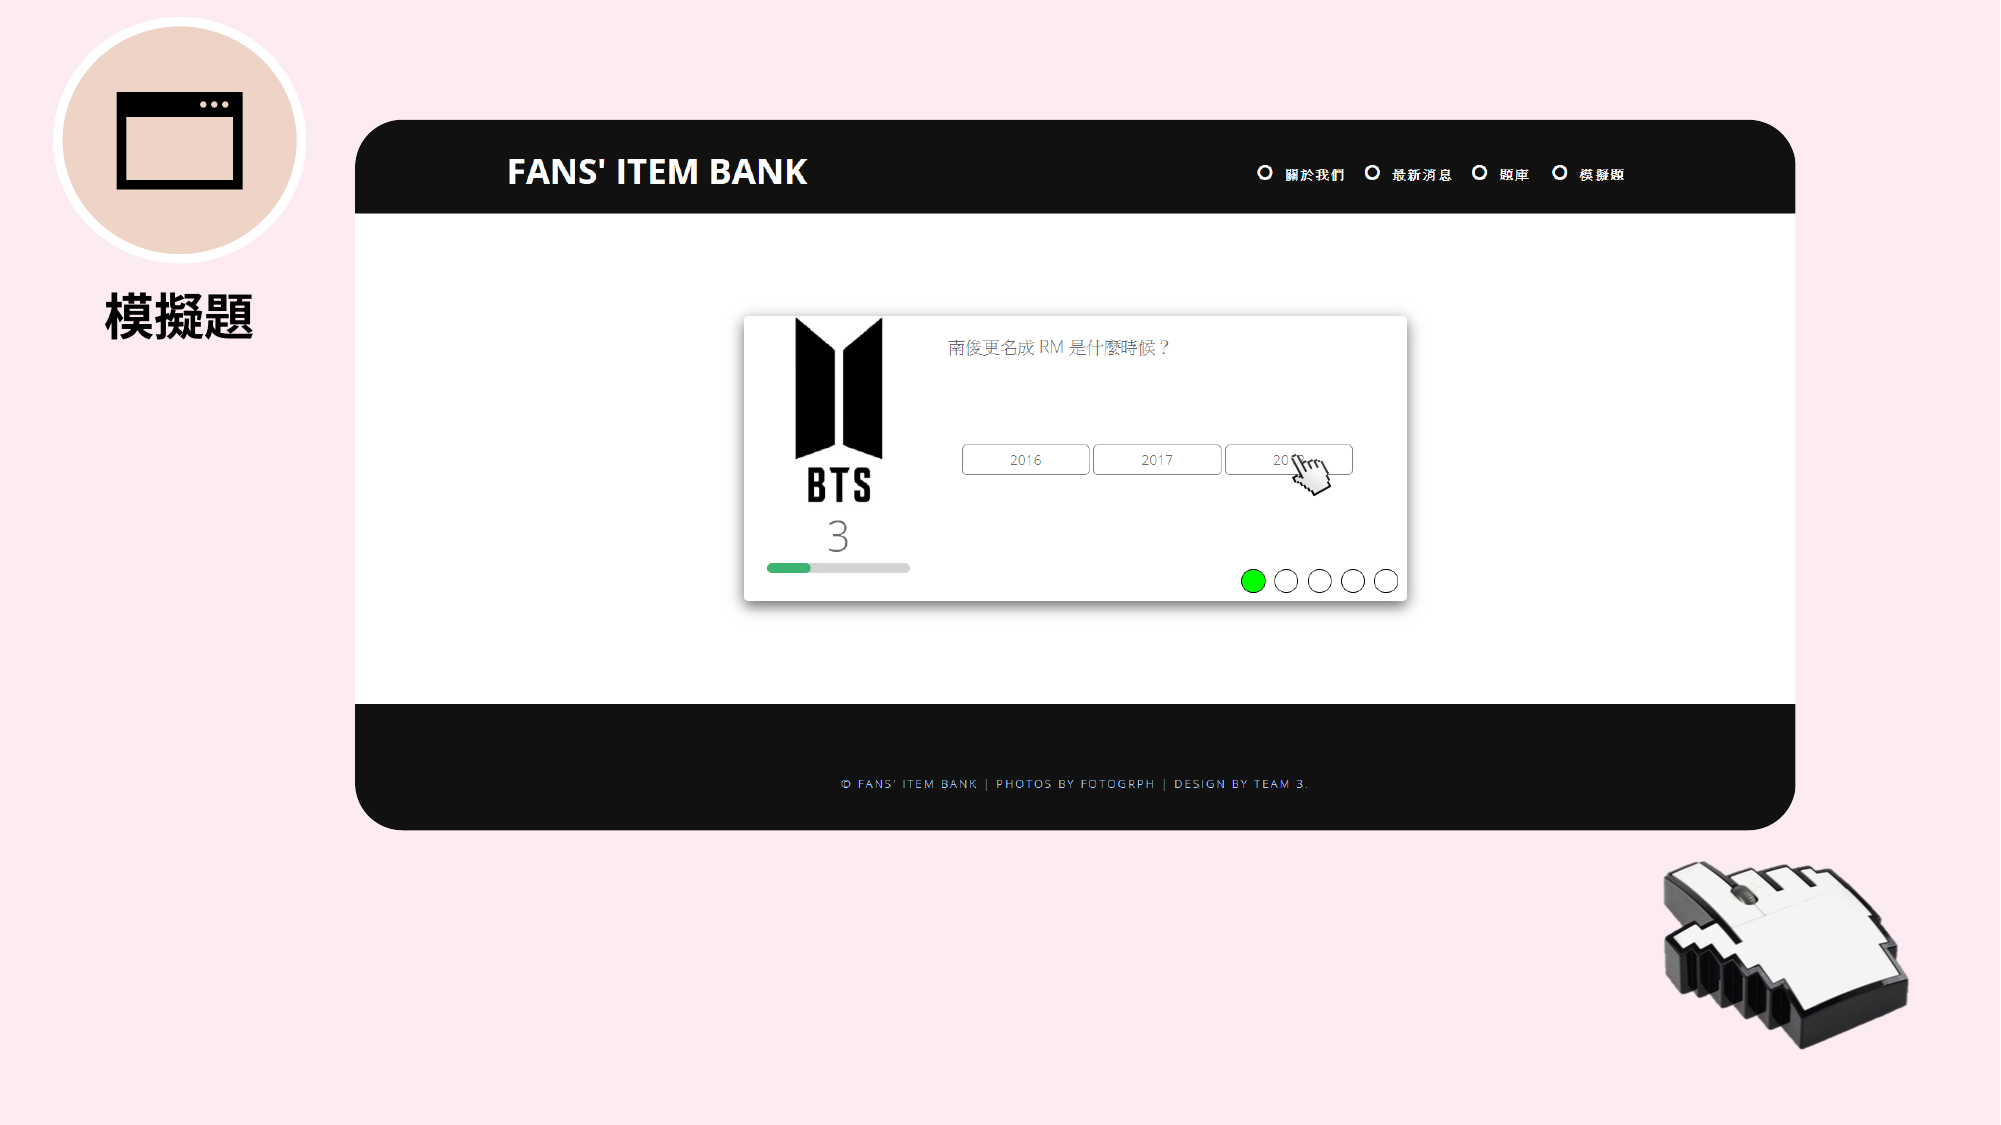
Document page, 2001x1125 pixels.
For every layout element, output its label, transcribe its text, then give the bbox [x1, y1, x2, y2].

text_box 模擬題 [0, 278, 355, 353]
picture [355, 119, 2000, 1125]
picture [104, 65, 255, 216]
text_box [56, 20, 303, 260]
